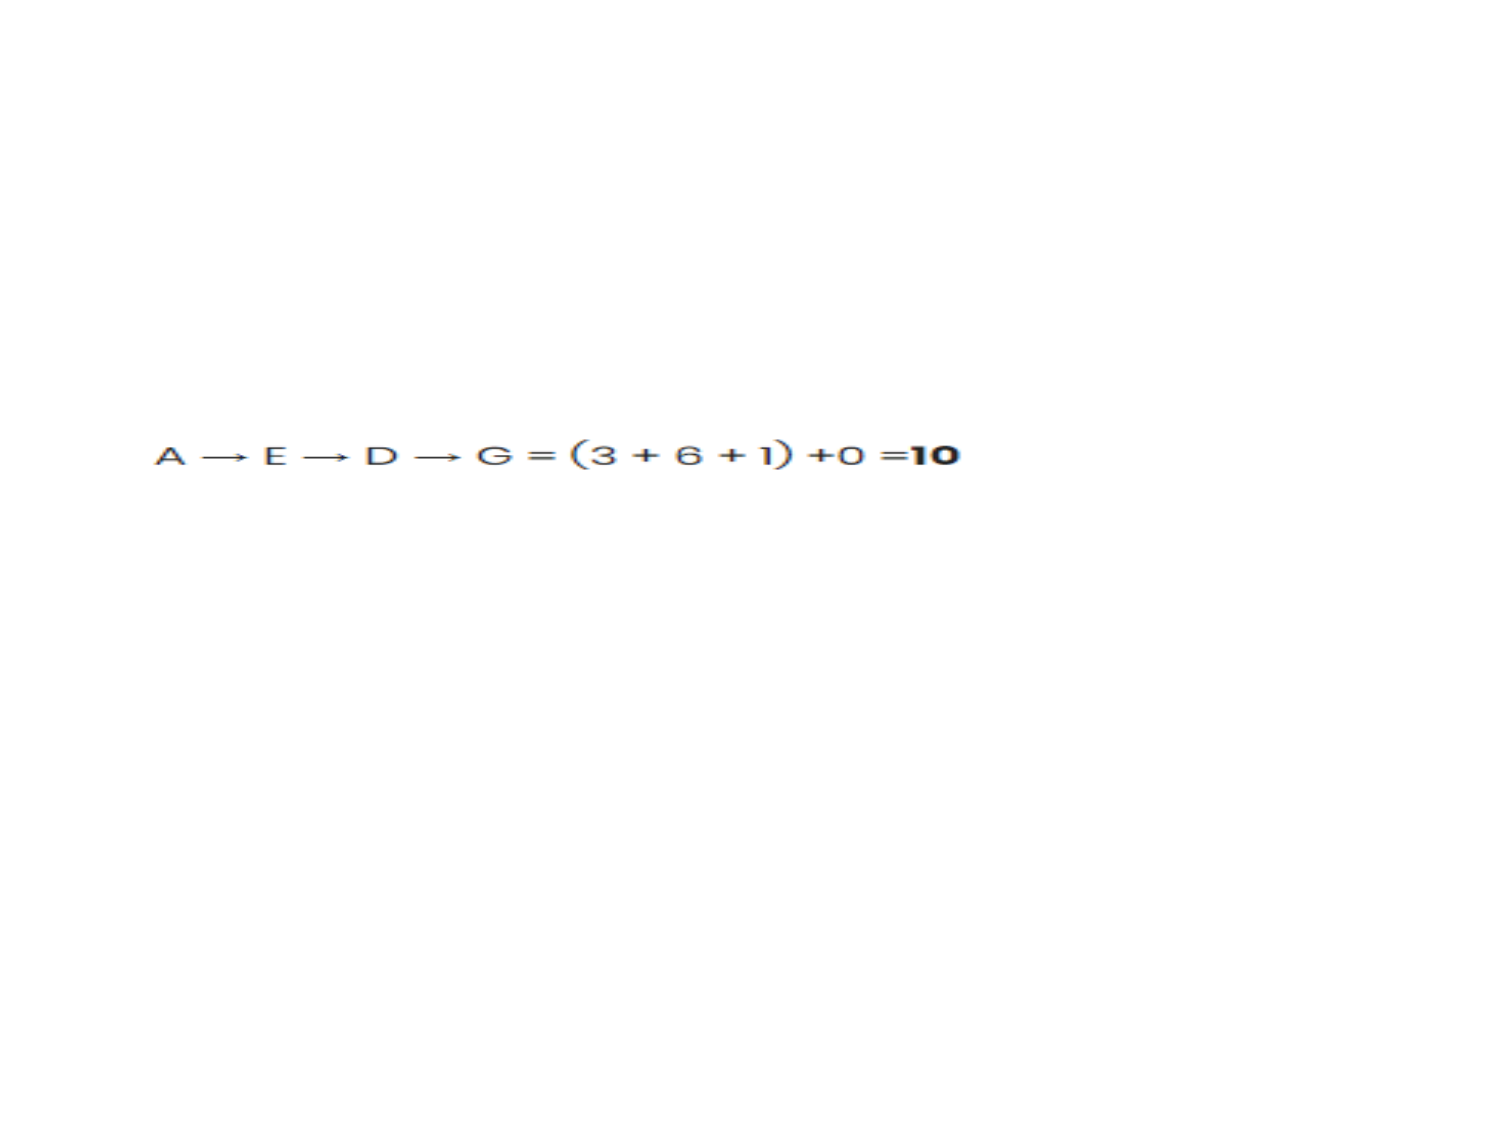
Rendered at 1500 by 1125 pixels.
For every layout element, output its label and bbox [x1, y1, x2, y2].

picture [112, 424, 1038, 515]
